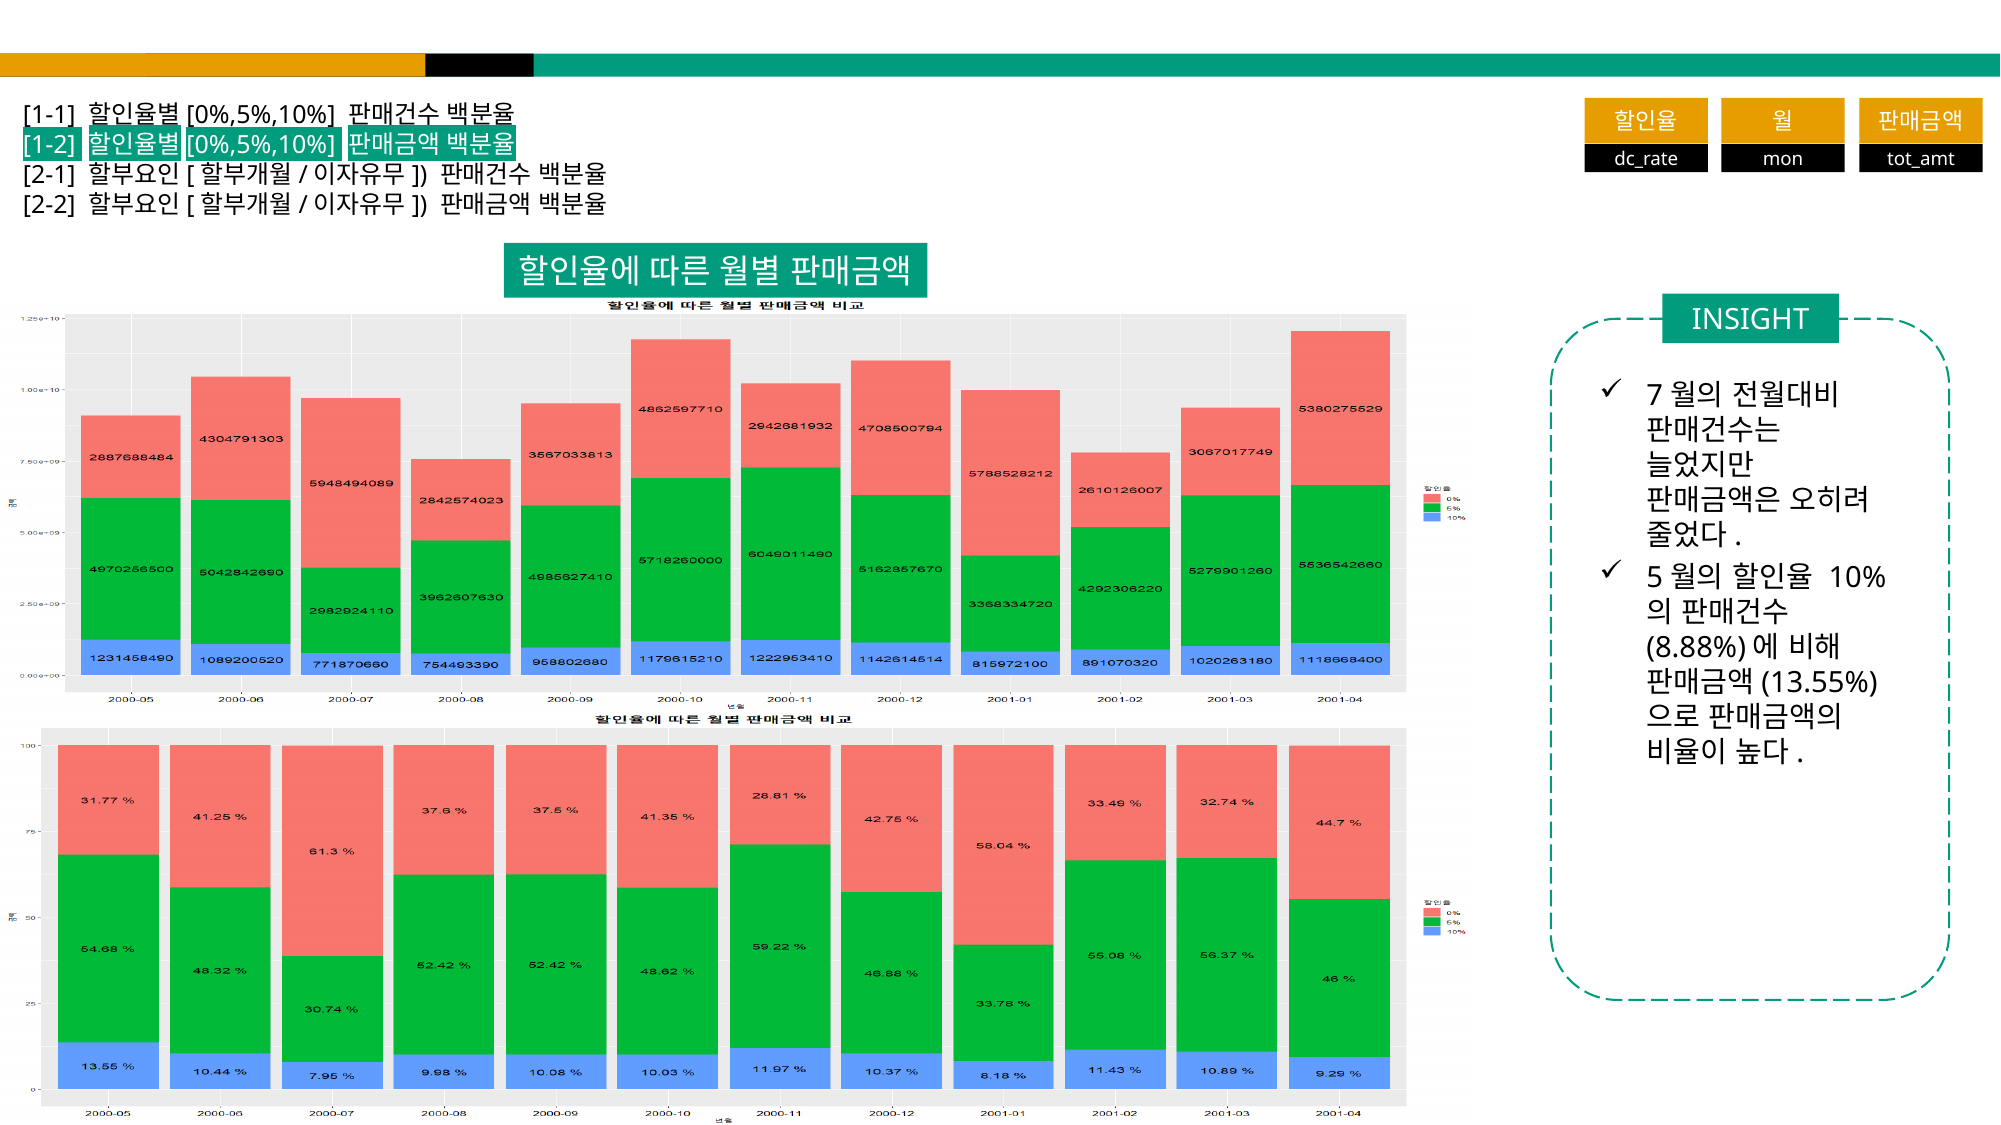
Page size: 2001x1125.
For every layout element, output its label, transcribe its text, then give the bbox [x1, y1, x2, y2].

text_box 판매금액 [1858, 97, 1984, 144]
text_box [535, 53, 2000, 78]
text_box 5월의 할인율 10%의 판매건수(8.88%)에 비해 판매금액(13.55%)으로 판매금액의 비율이 높다. [1584, 551, 1904, 776]
text_box tot_amt [1858, 144, 1984, 173]
text_box INSIGHT [1662, 293, 1839, 344]
picture [0, 298, 1477, 1125]
text_box dc_rate [1584, 144, 1709, 173]
text_box [1-1] 할인율별[0%,5%,10%] 판매건수 백분율 [1-2] 할인율별[0%,5%,10%] 판매금액 백분율 [2-1] 할부요인[할부개월/이자유무]) 판매건수 백분율 [2-2] 할부요인[할부개월/이자유무]) 판매금액 백분율 [8, 91, 632, 226]
text_box 할인율 [1584, 97, 1709, 144]
text_box [426, 53, 535, 78]
text_box mon [1720, 144, 1846, 173]
text_box 7월의 전월대비 판매건수는 늘었지만 판매금액은 오히려 줄었다. [1584, 369, 1904, 551]
text_box 월 [1720, 97, 1846, 144]
text_box [1549, 317, 1951, 1001]
text_box [0, 53, 426, 78]
text_box 할인율에 따른 월별 판매금액 [503, 242, 928, 298]
